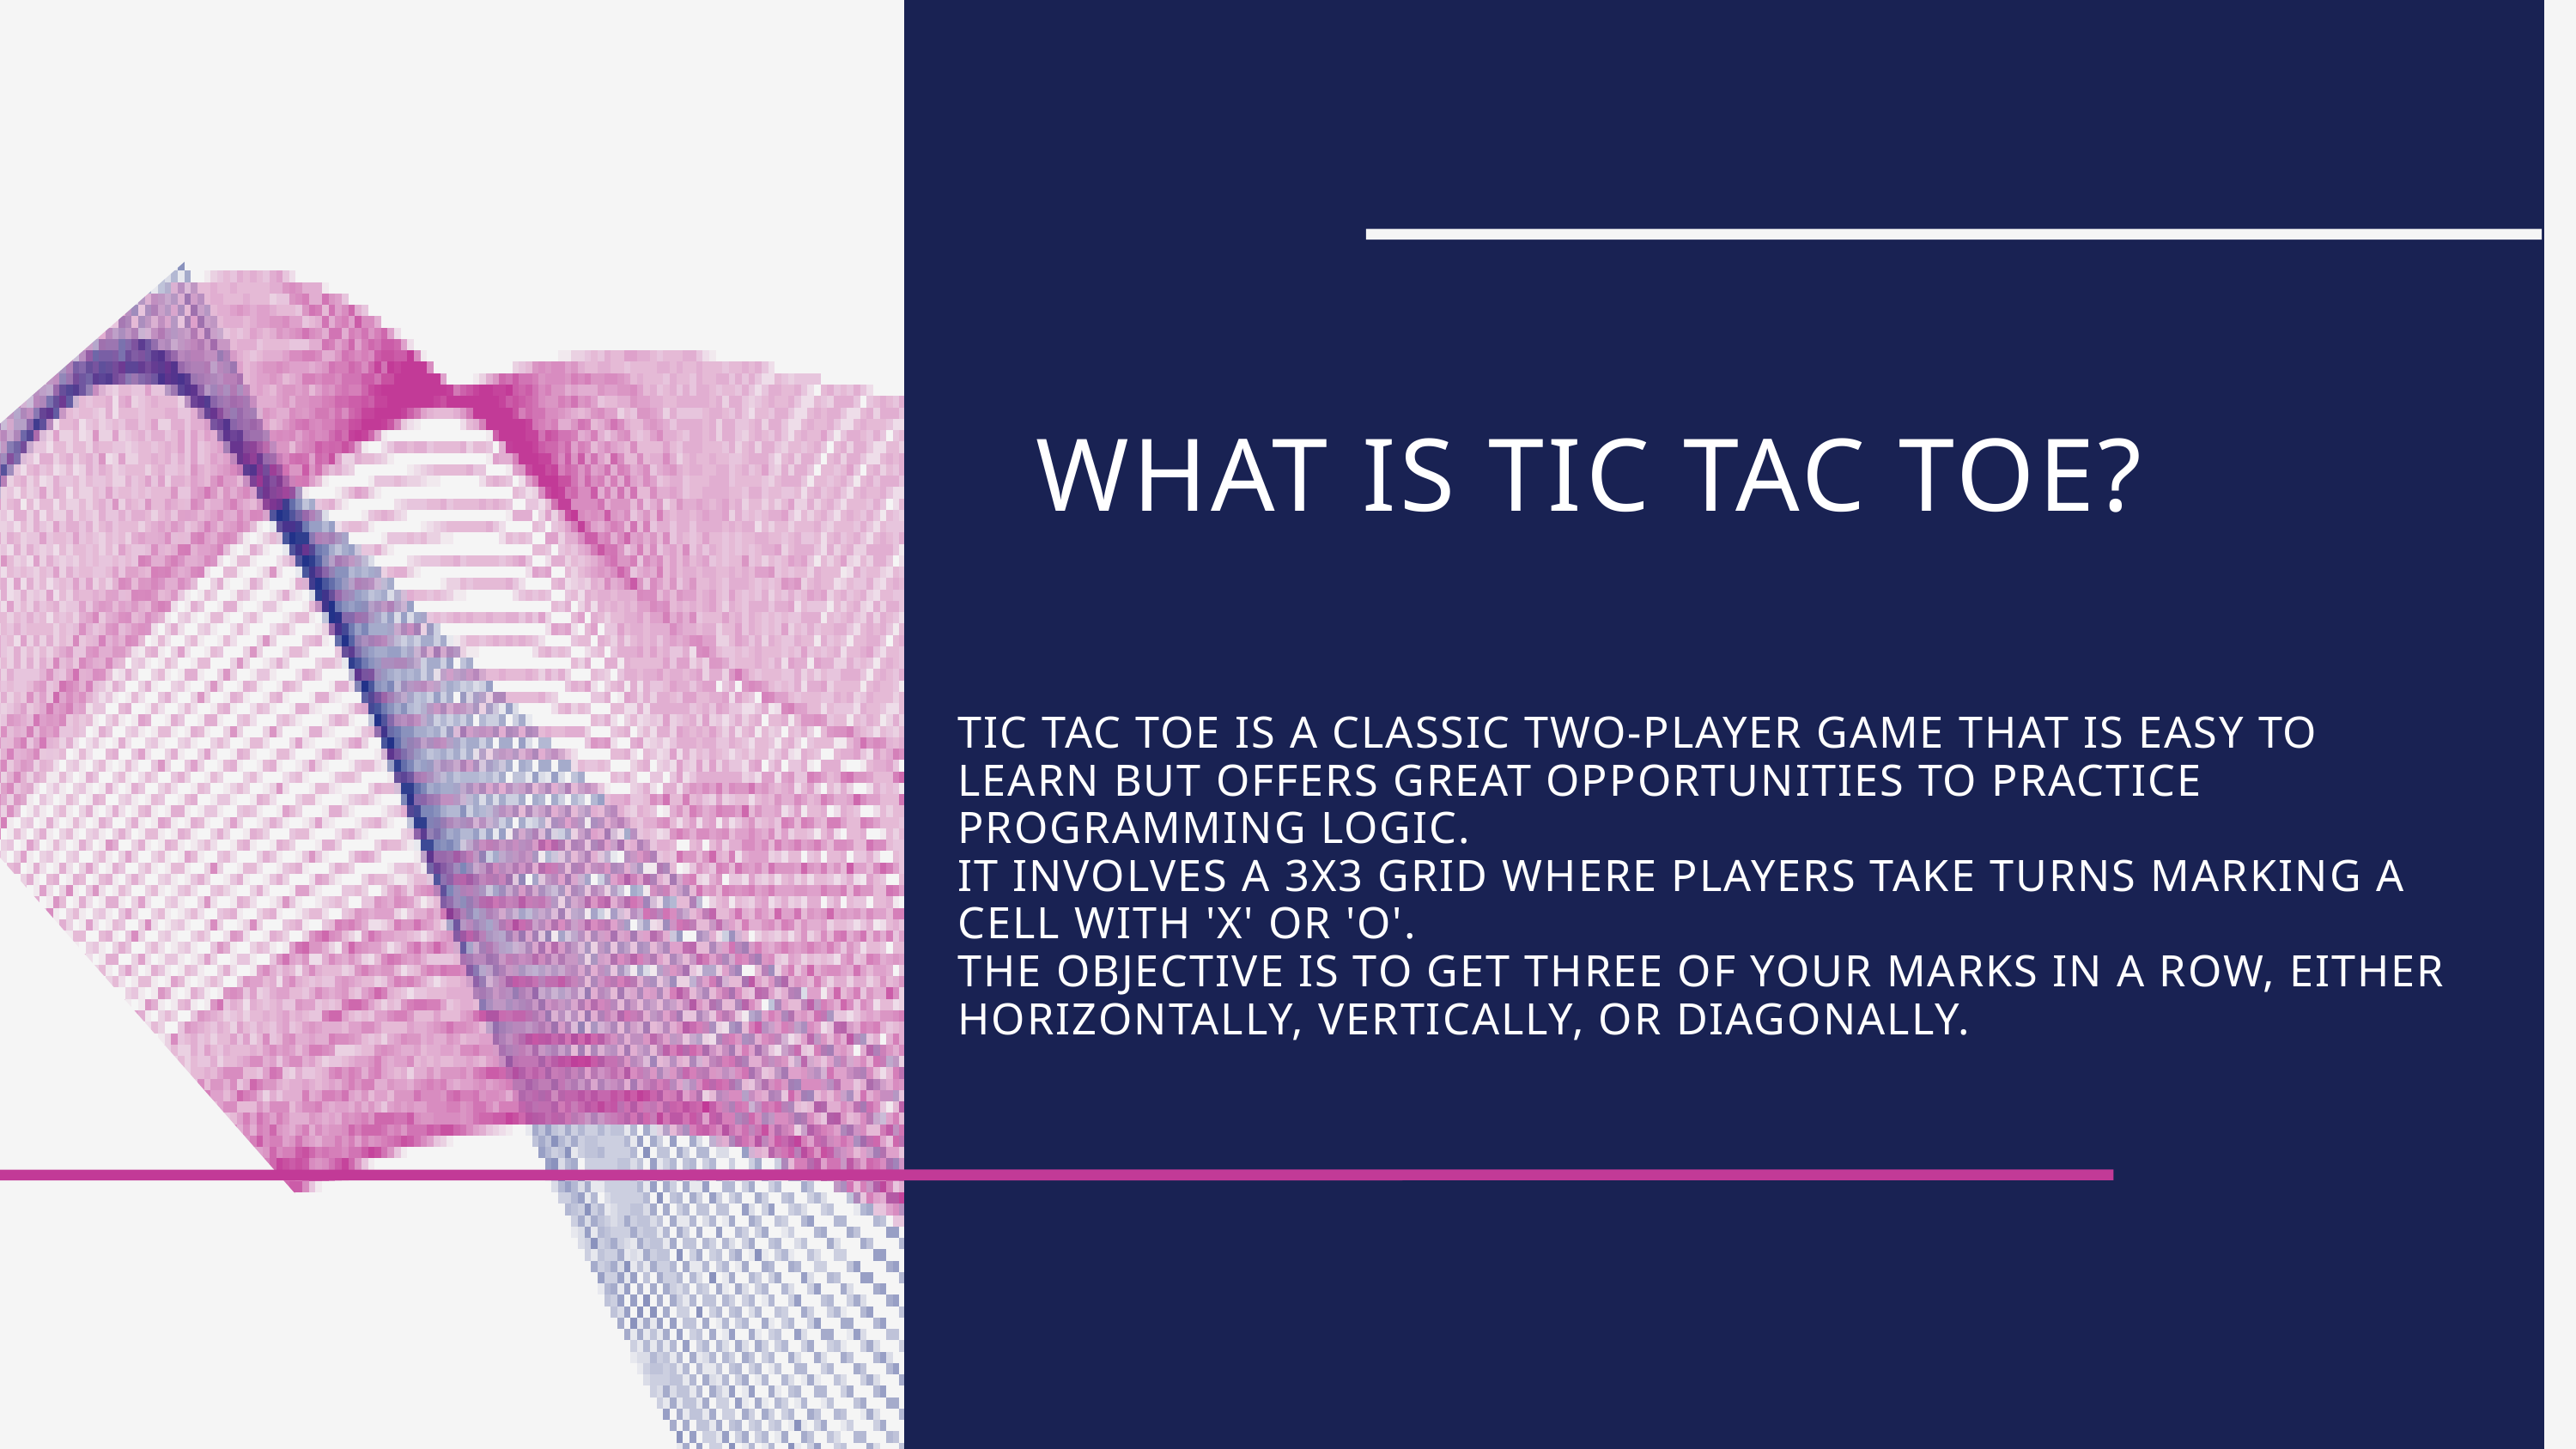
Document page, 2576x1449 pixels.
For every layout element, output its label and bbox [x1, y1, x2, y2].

text_box [278, 1175, 904, 1449]
text_box [0, 0, 904, 1174]
text_box [932, 0, 2517, 1449]
